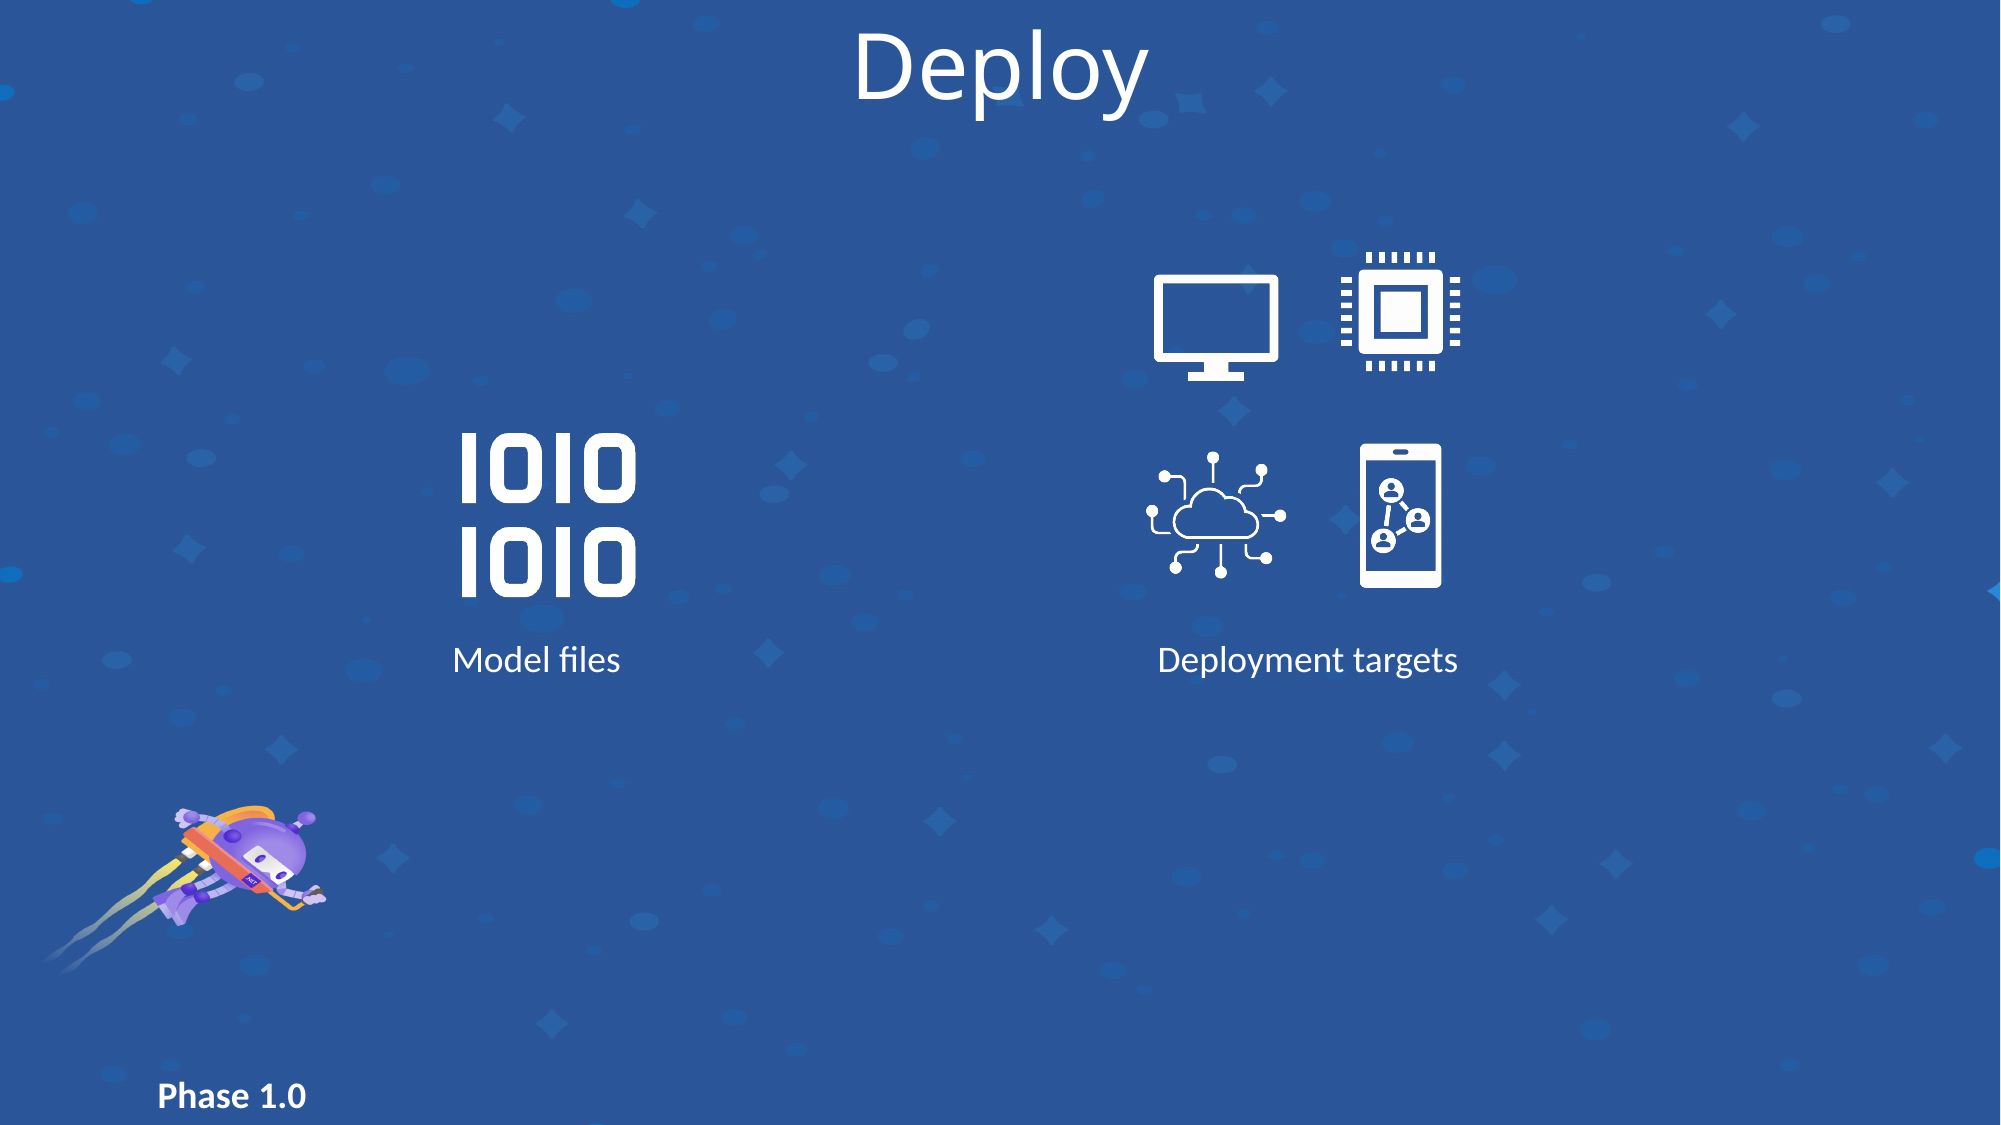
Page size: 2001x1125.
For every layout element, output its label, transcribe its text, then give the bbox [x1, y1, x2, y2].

text_box Deploy [0, 12, 2000, 145]
text_box Phase 1.0 [90, 1063, 374, 1123]
text_box Model files [437, 628, 637, 688]
picture [0, 0, 2001, 1125]
text_box Deployment targets [1143, 627, 1474, 688]
